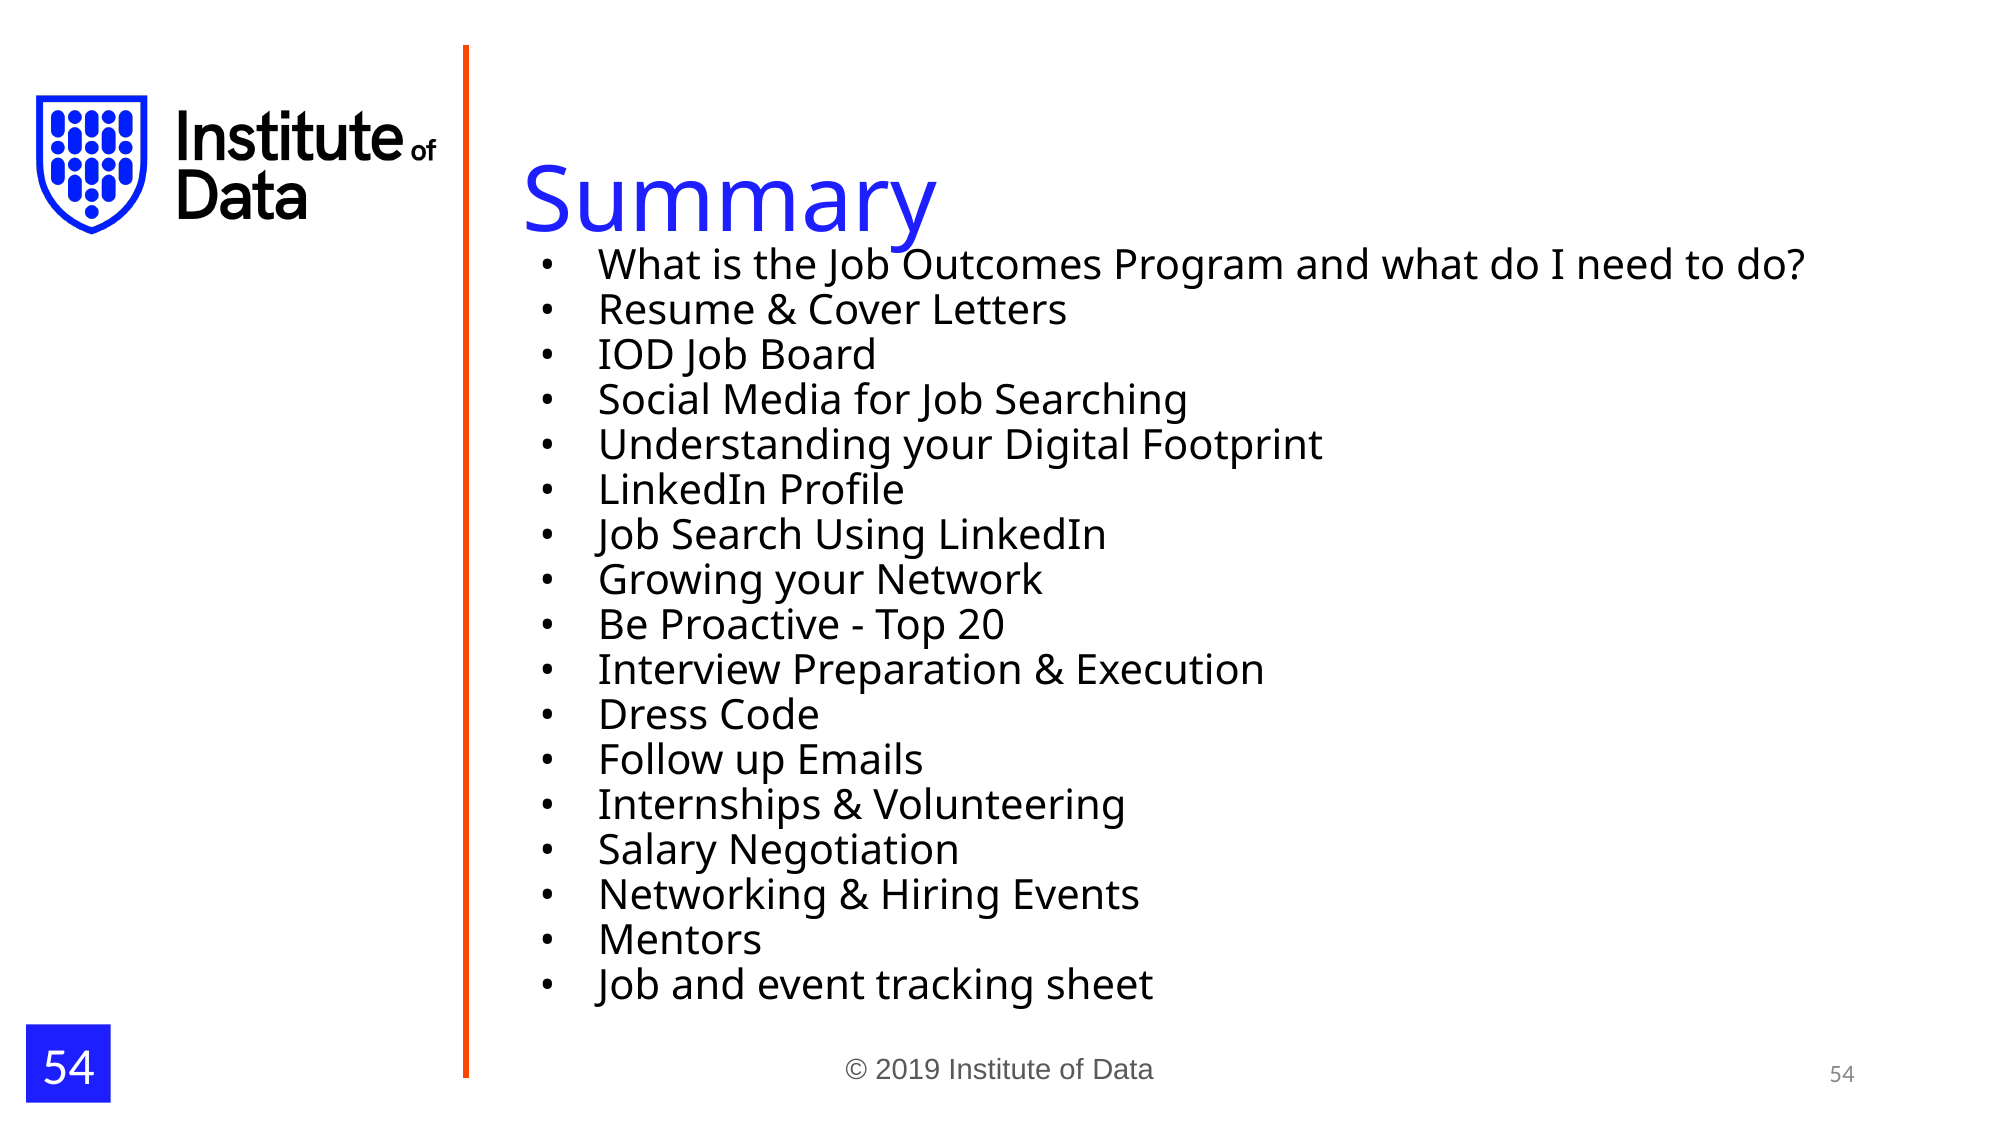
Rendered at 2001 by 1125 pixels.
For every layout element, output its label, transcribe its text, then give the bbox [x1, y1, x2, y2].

list What is the Job Outcomes Program and what do I need to do? Resume & Cover Letters IOD Job Board Social Media for Job Searching Understanding your Digital Footprint LinkedIn Profile Job Search Using LinkedIn Growing your Network Be Proactive - Top 20 Interview Preparation & Execution Dress Code Follow up Emails Internships & Volunteering Salary Negotiation Networking & Hiring Events Mentors Job and event tracking sheet [515, 236, 1900, 1029]
picture [0, 45, 496, 285]
slide_number ‹#› [1820, 1050, 1863, 1095]
title Summary [515, 45, 1900, 236]
